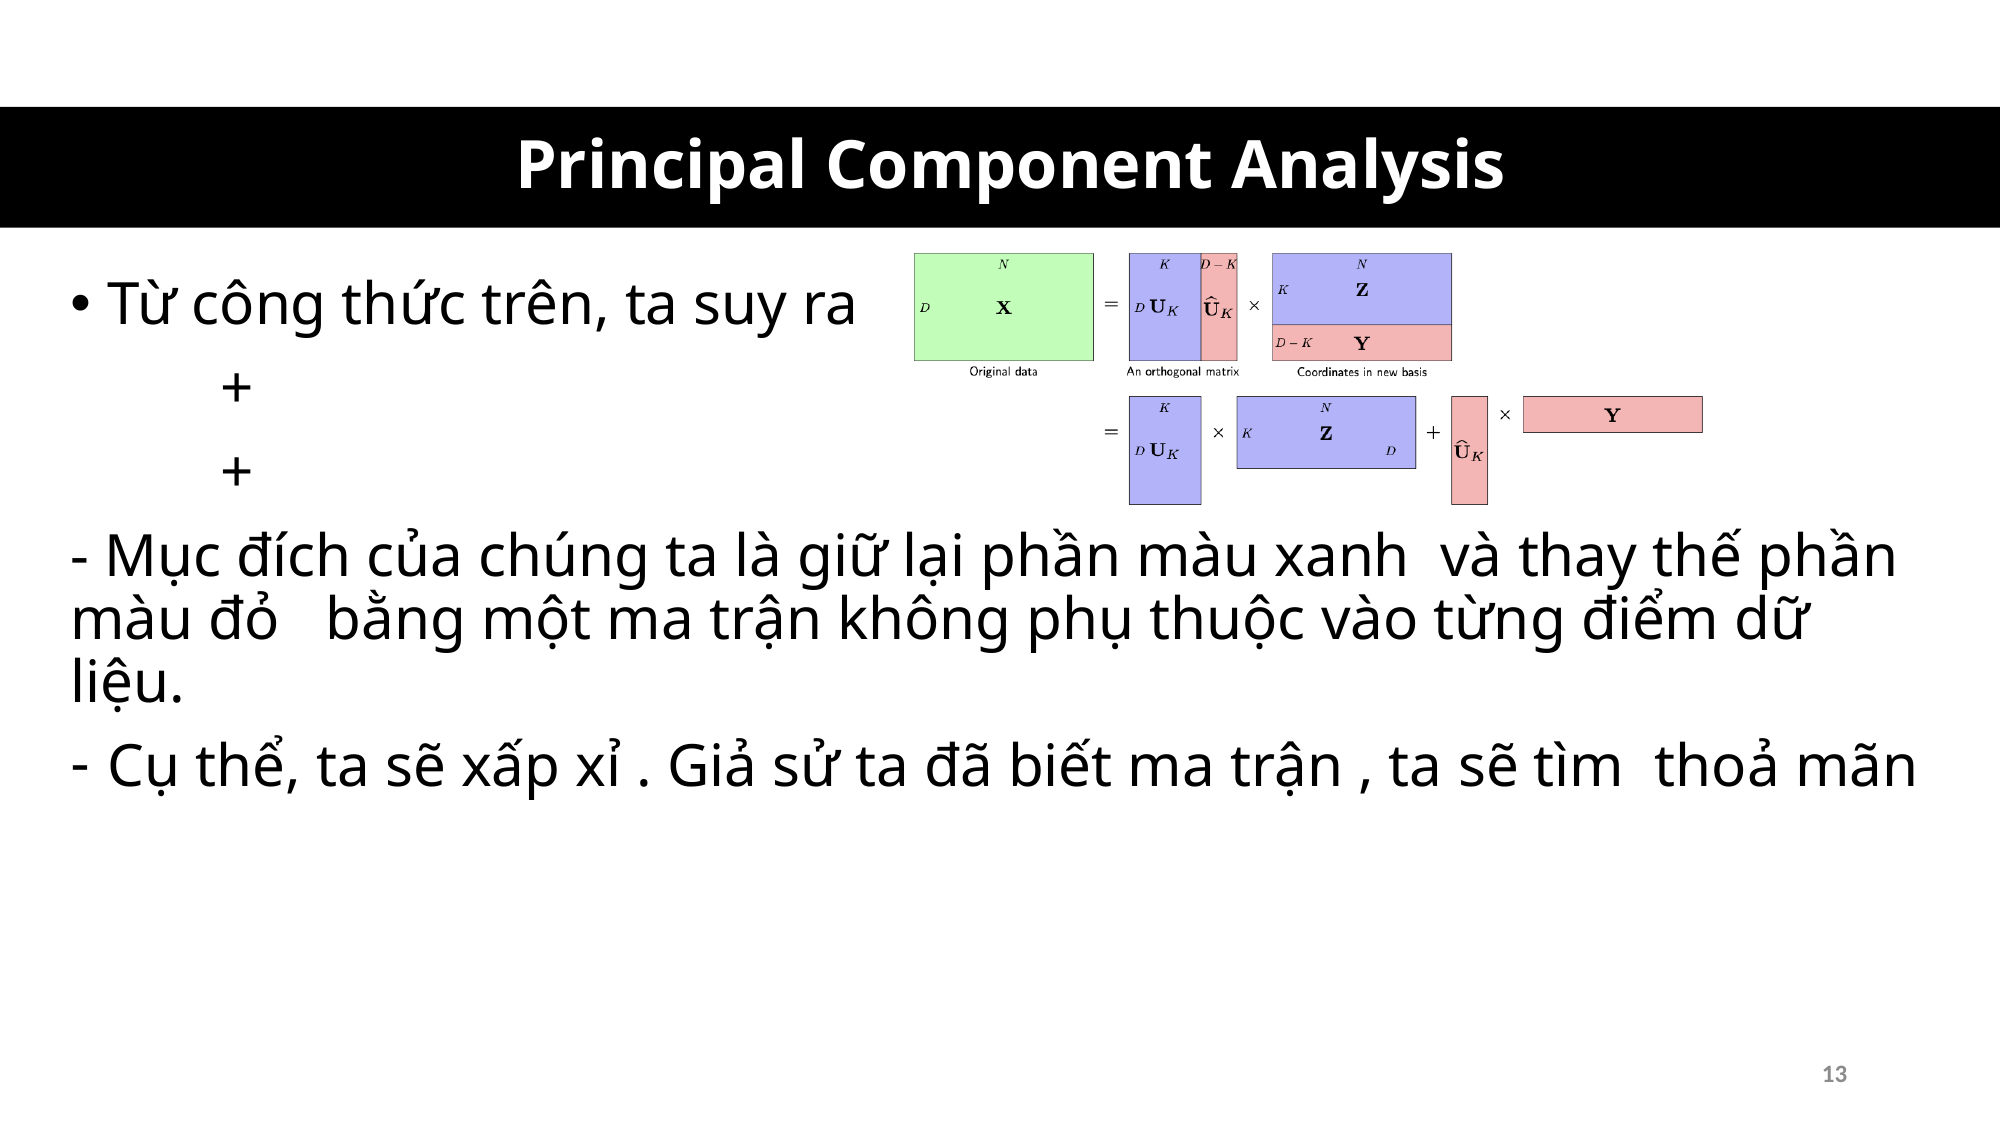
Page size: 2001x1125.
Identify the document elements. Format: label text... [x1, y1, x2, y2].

text_box [0, 106, 2000, 229]
picture [900, 236, 1713, 517]
title Principal Component Analysis [91, 105, 1931, 228]
slide_number 13 [1412, 1042, 1863, 1103]
